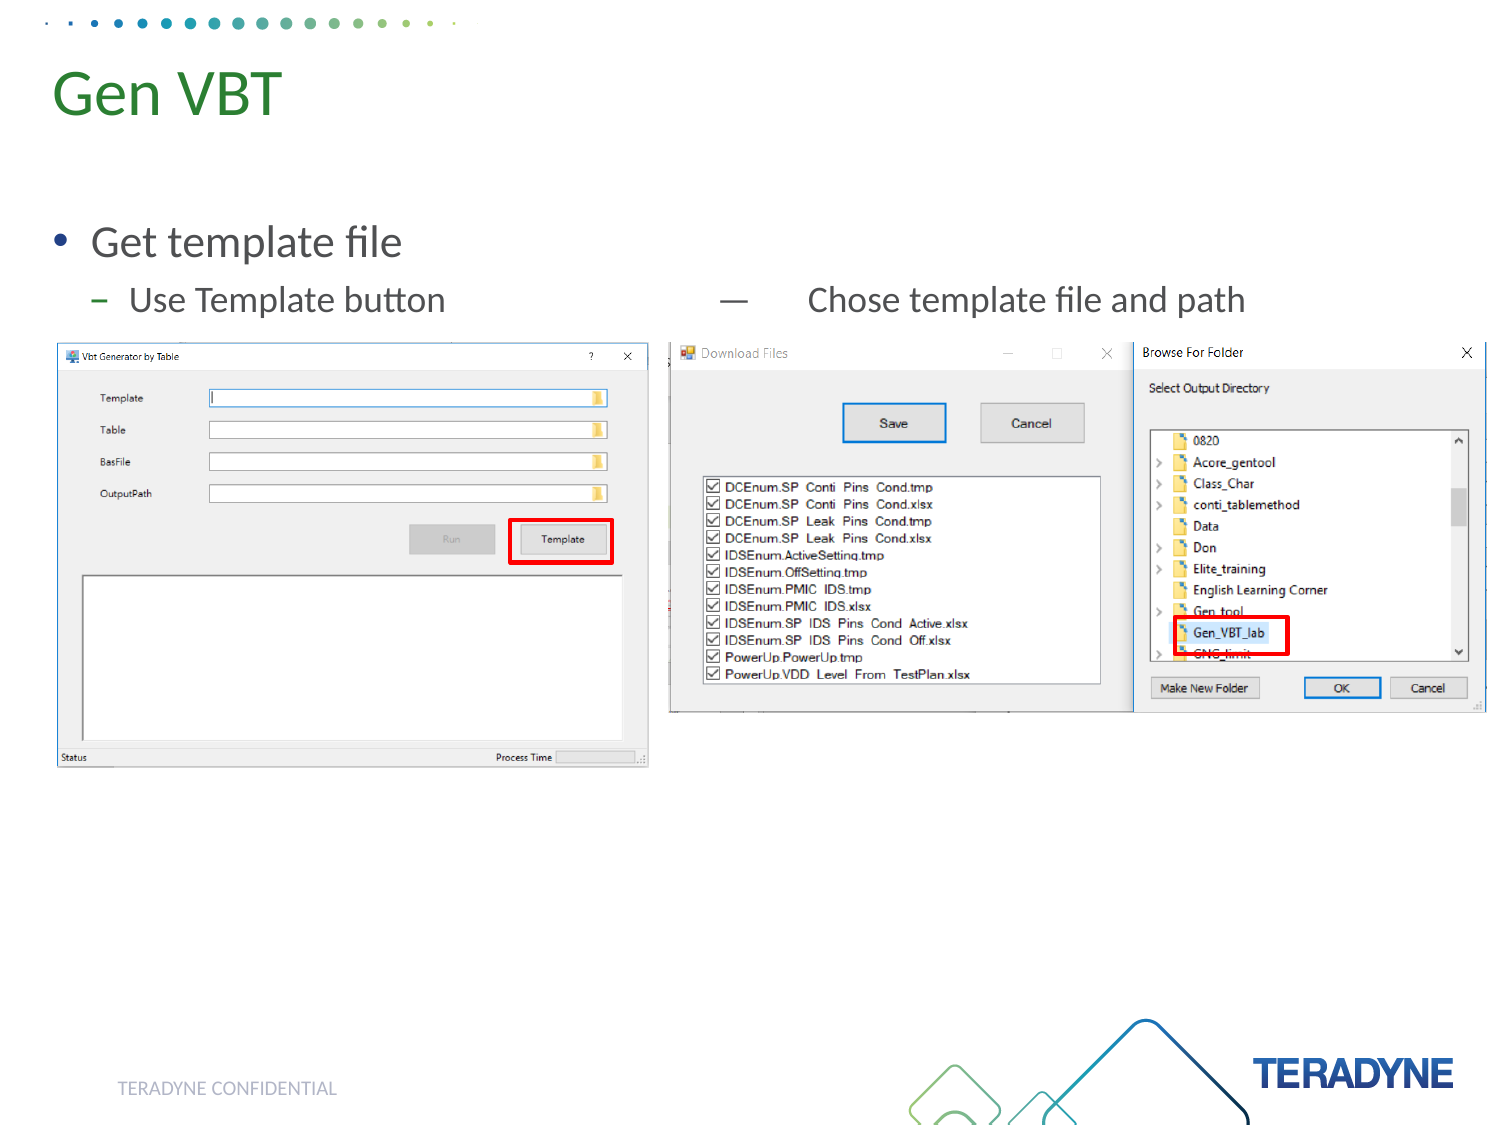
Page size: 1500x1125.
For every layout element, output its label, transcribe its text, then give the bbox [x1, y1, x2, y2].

footer TERADYNE CONFIDENTIAL [102, 1057, 903, 1117]
picture [0, 0, 1500, 1125]
list Get template file Use Template button — Chose template file and path [37, 204, 1463, 1029]
title Gen VBT [37, 41, 1463, 158]
